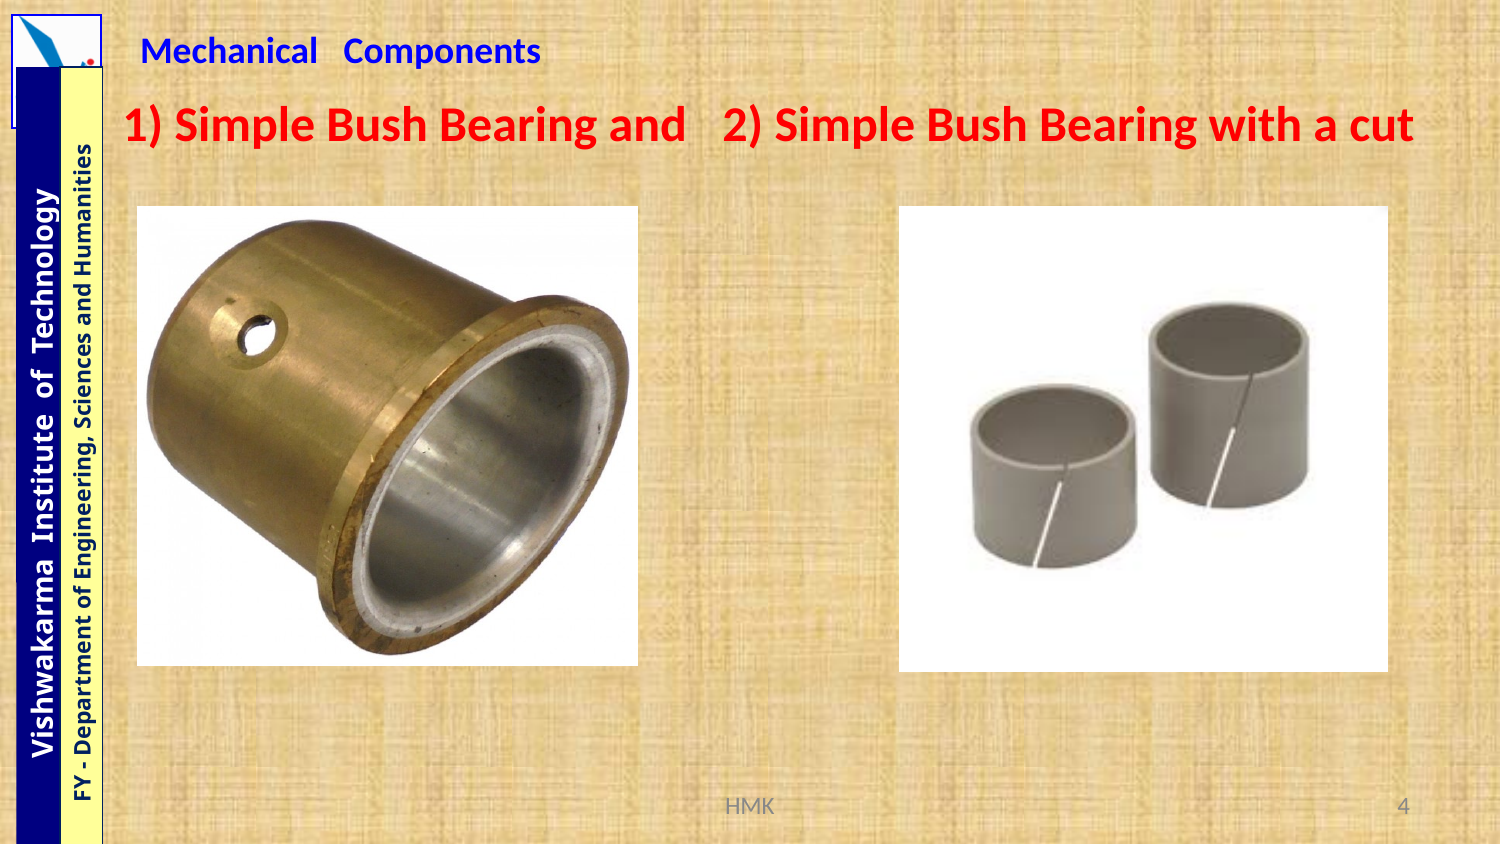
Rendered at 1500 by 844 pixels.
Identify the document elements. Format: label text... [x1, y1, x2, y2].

text_box Mechanical Components [125, 18, 613, 79]
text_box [12, 15, 101, 823]
text_box 1) Simple Bush Bearing and 2) Simple Bush Bearing with a cut [104, 84, 1438, 160]
footer HMK [512, 782, 988, 827]
slide_number ‹#› [1074, 782, 1425, 827]
picture [0, 0, 1500, 844]
